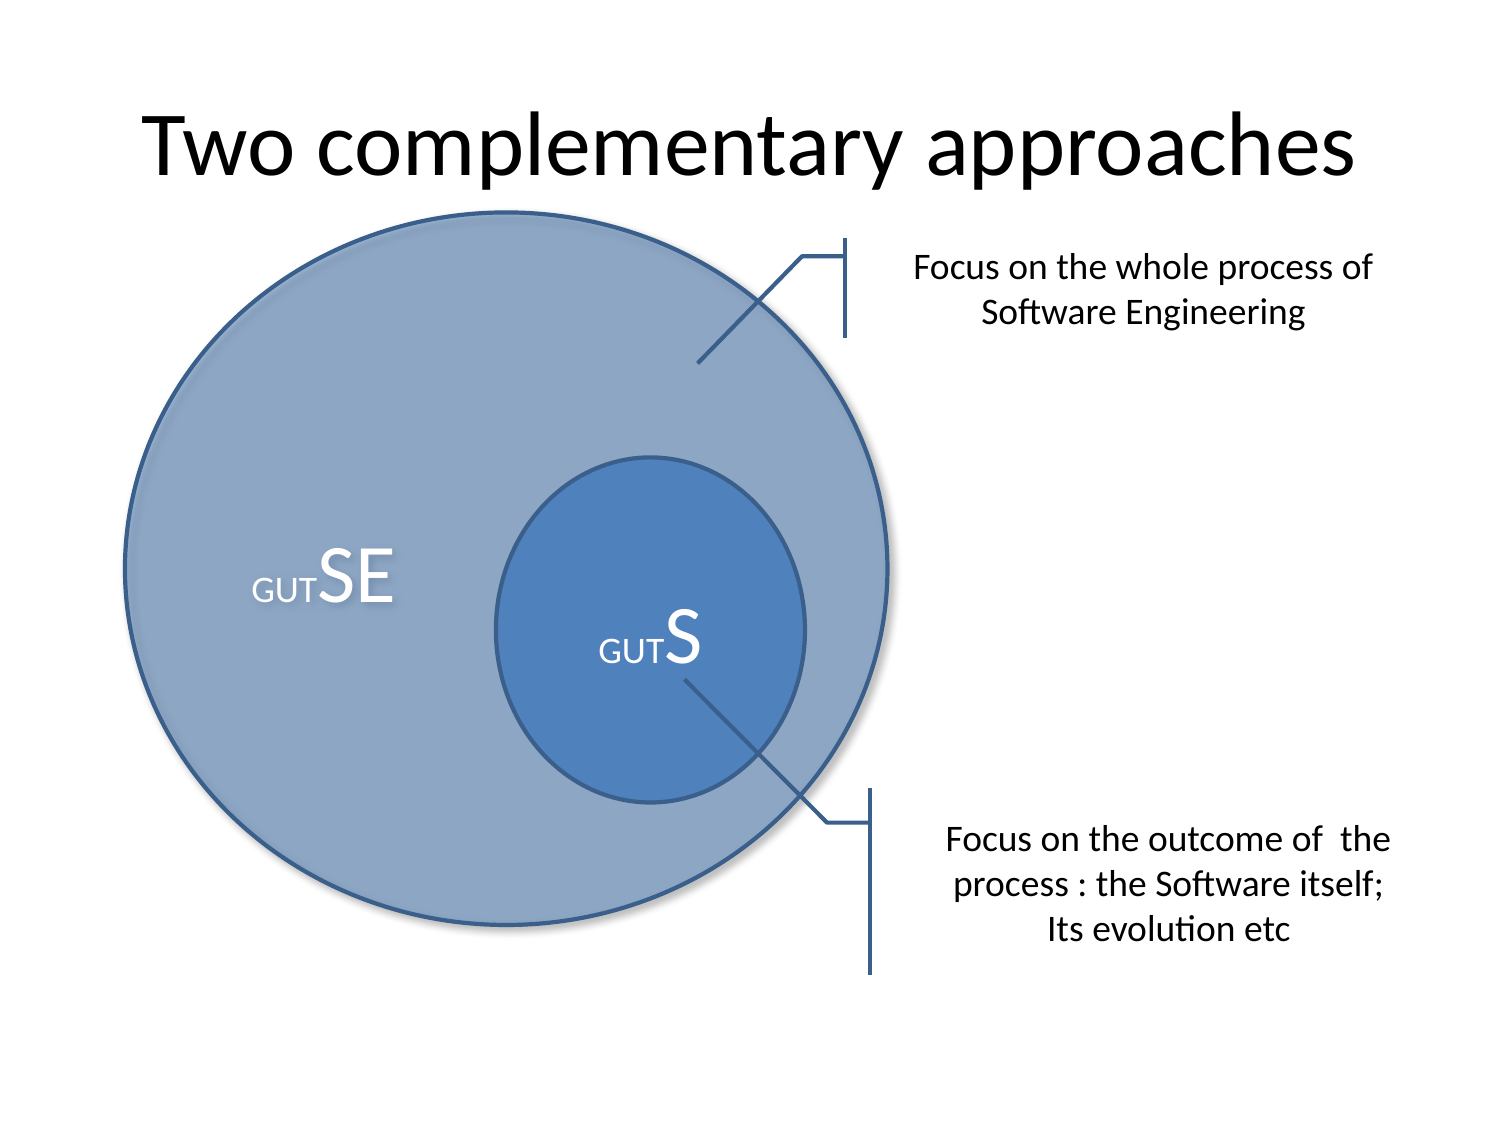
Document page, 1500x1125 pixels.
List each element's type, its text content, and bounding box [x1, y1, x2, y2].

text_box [124, 212, 888, 926]
text_box Focus on the outcome of the process : the Software itself; Its evolution etc [912, 788, 1425, 975]
title Two complementary approaches [75, 45, 1425, 233]
text_box Focus on the whole process of Software Engineering [891, 238, 1400, 338]
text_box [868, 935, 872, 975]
